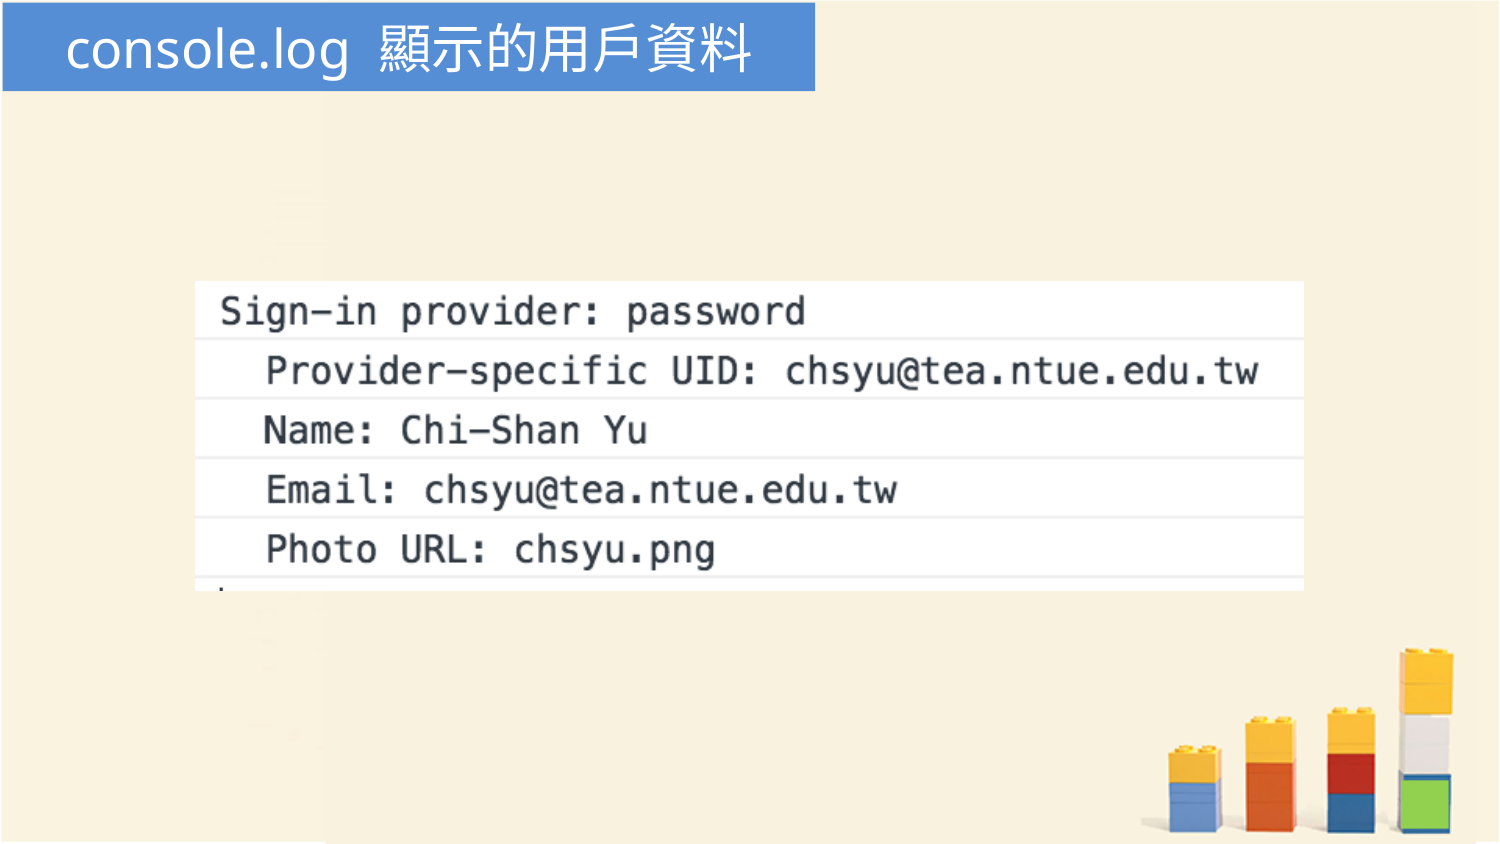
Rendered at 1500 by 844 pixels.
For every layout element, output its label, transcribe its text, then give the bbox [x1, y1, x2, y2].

picture [0, 0, 1500, 844]
slide_number [1400, 779, 1450, 830]
title console.log 顯示的用戶資料 [2, 2, 816, 92]
